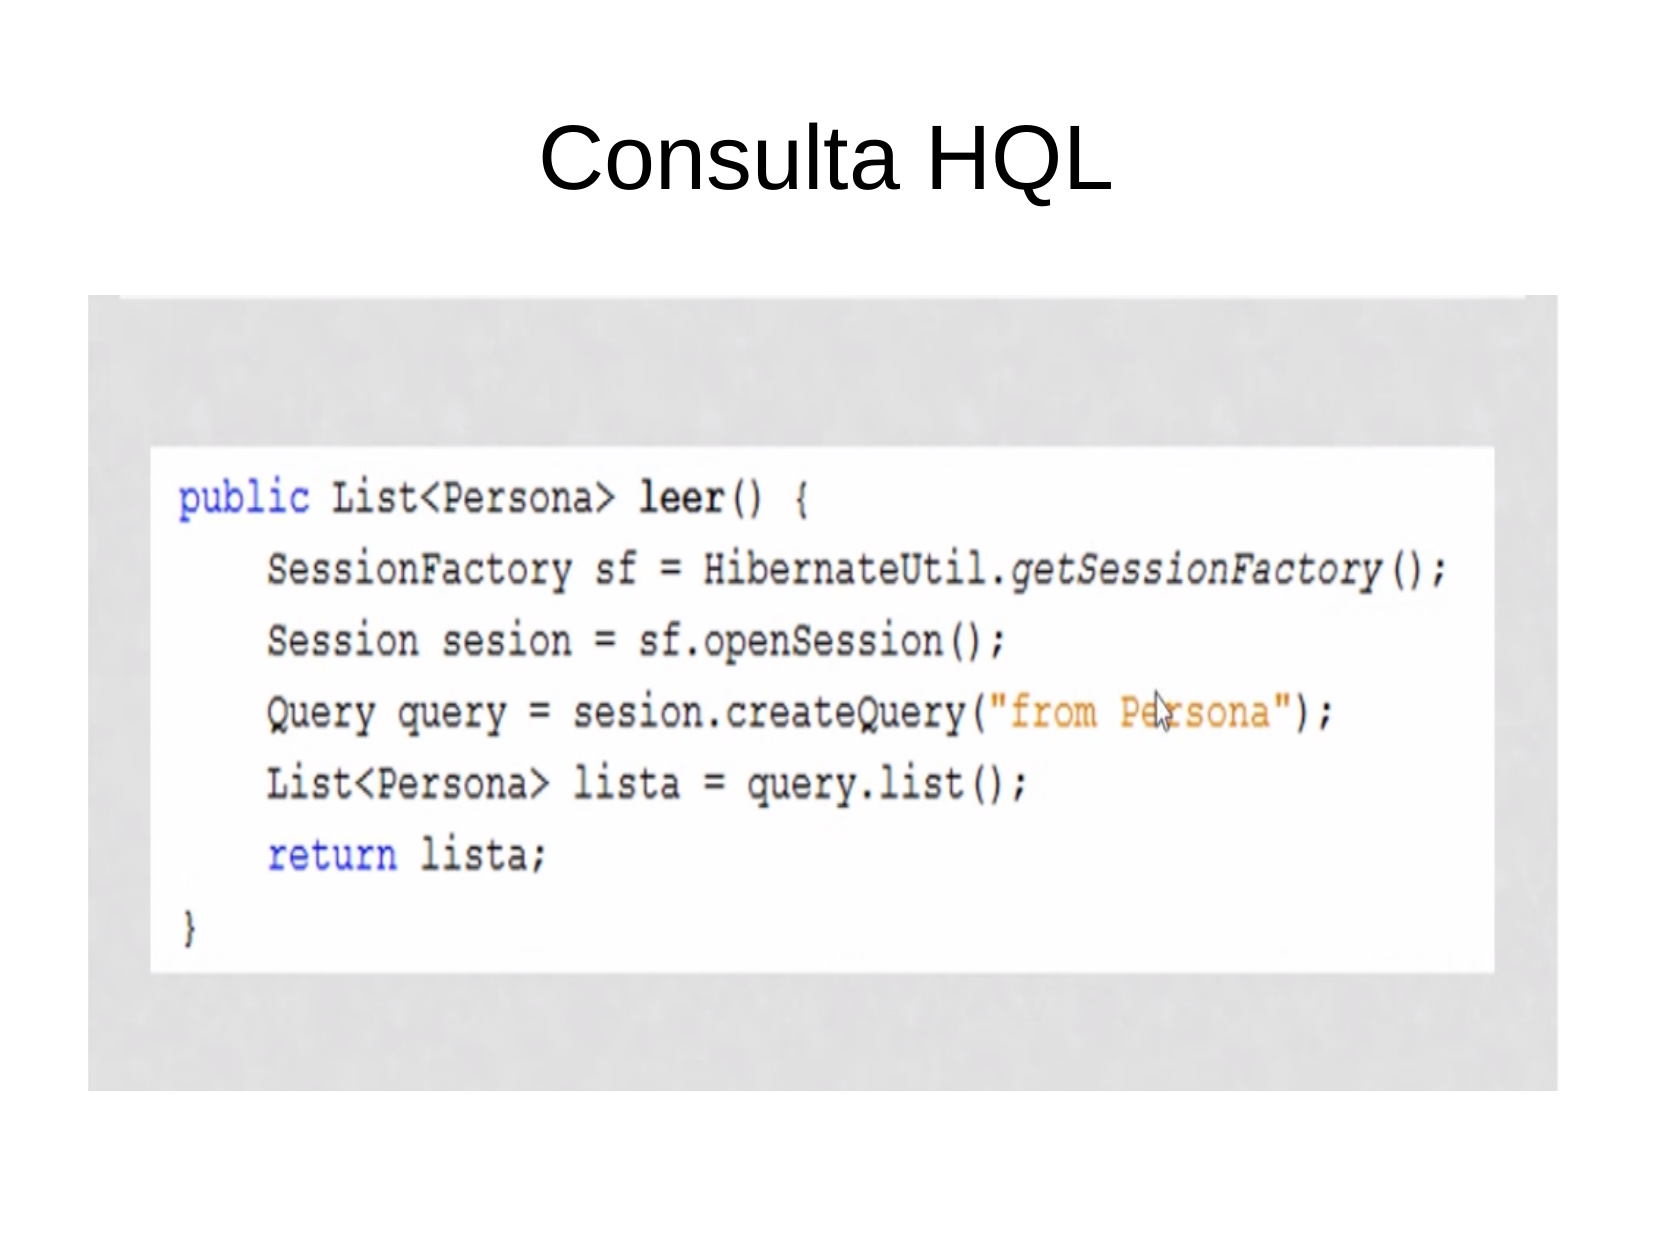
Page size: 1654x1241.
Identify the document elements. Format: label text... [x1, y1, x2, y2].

text_box [82, 290, 1571, 1109]
picture [88, 294, 1559, 1091]
text_box Consulta HQL [82, 49, 1571, 257]
